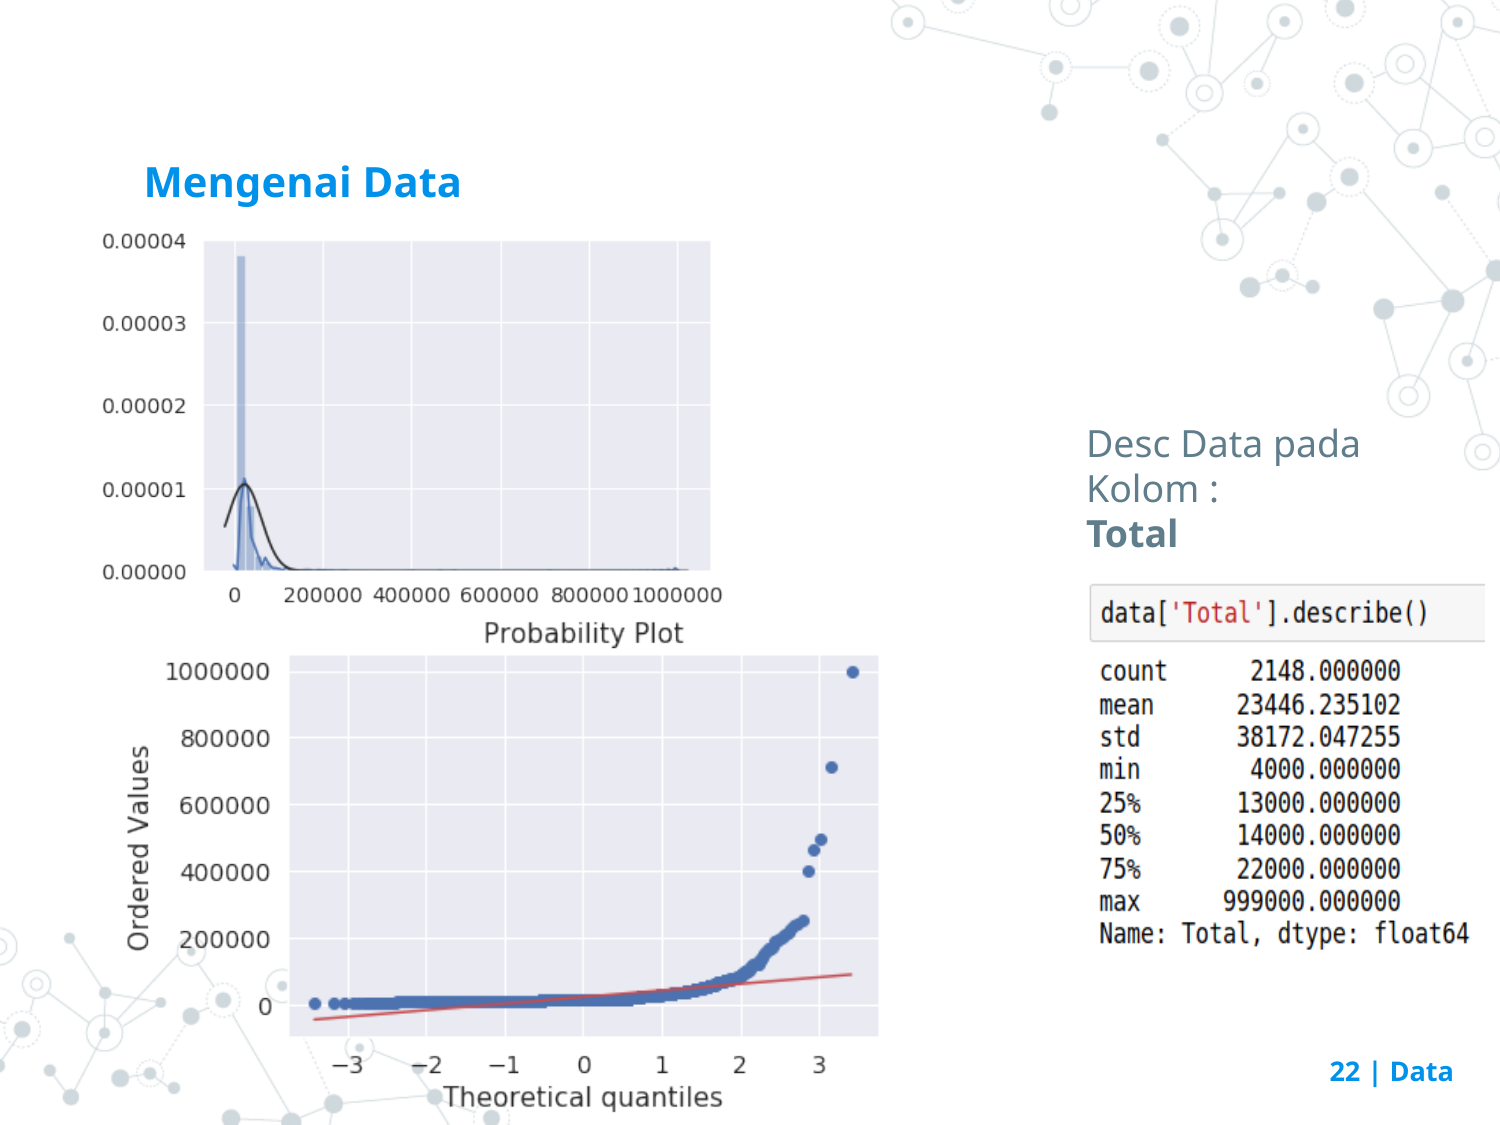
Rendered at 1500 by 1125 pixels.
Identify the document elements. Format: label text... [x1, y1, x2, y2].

text_box Desc Data pada Kolom : Total [1065, 404, 1500, 900]
text_box <number> | Data [1245, 1038, 1469, 1125]
picture [0, 0, 1500, 1125]
text_box Mengenai Data [128, 149, 1371, 221]
